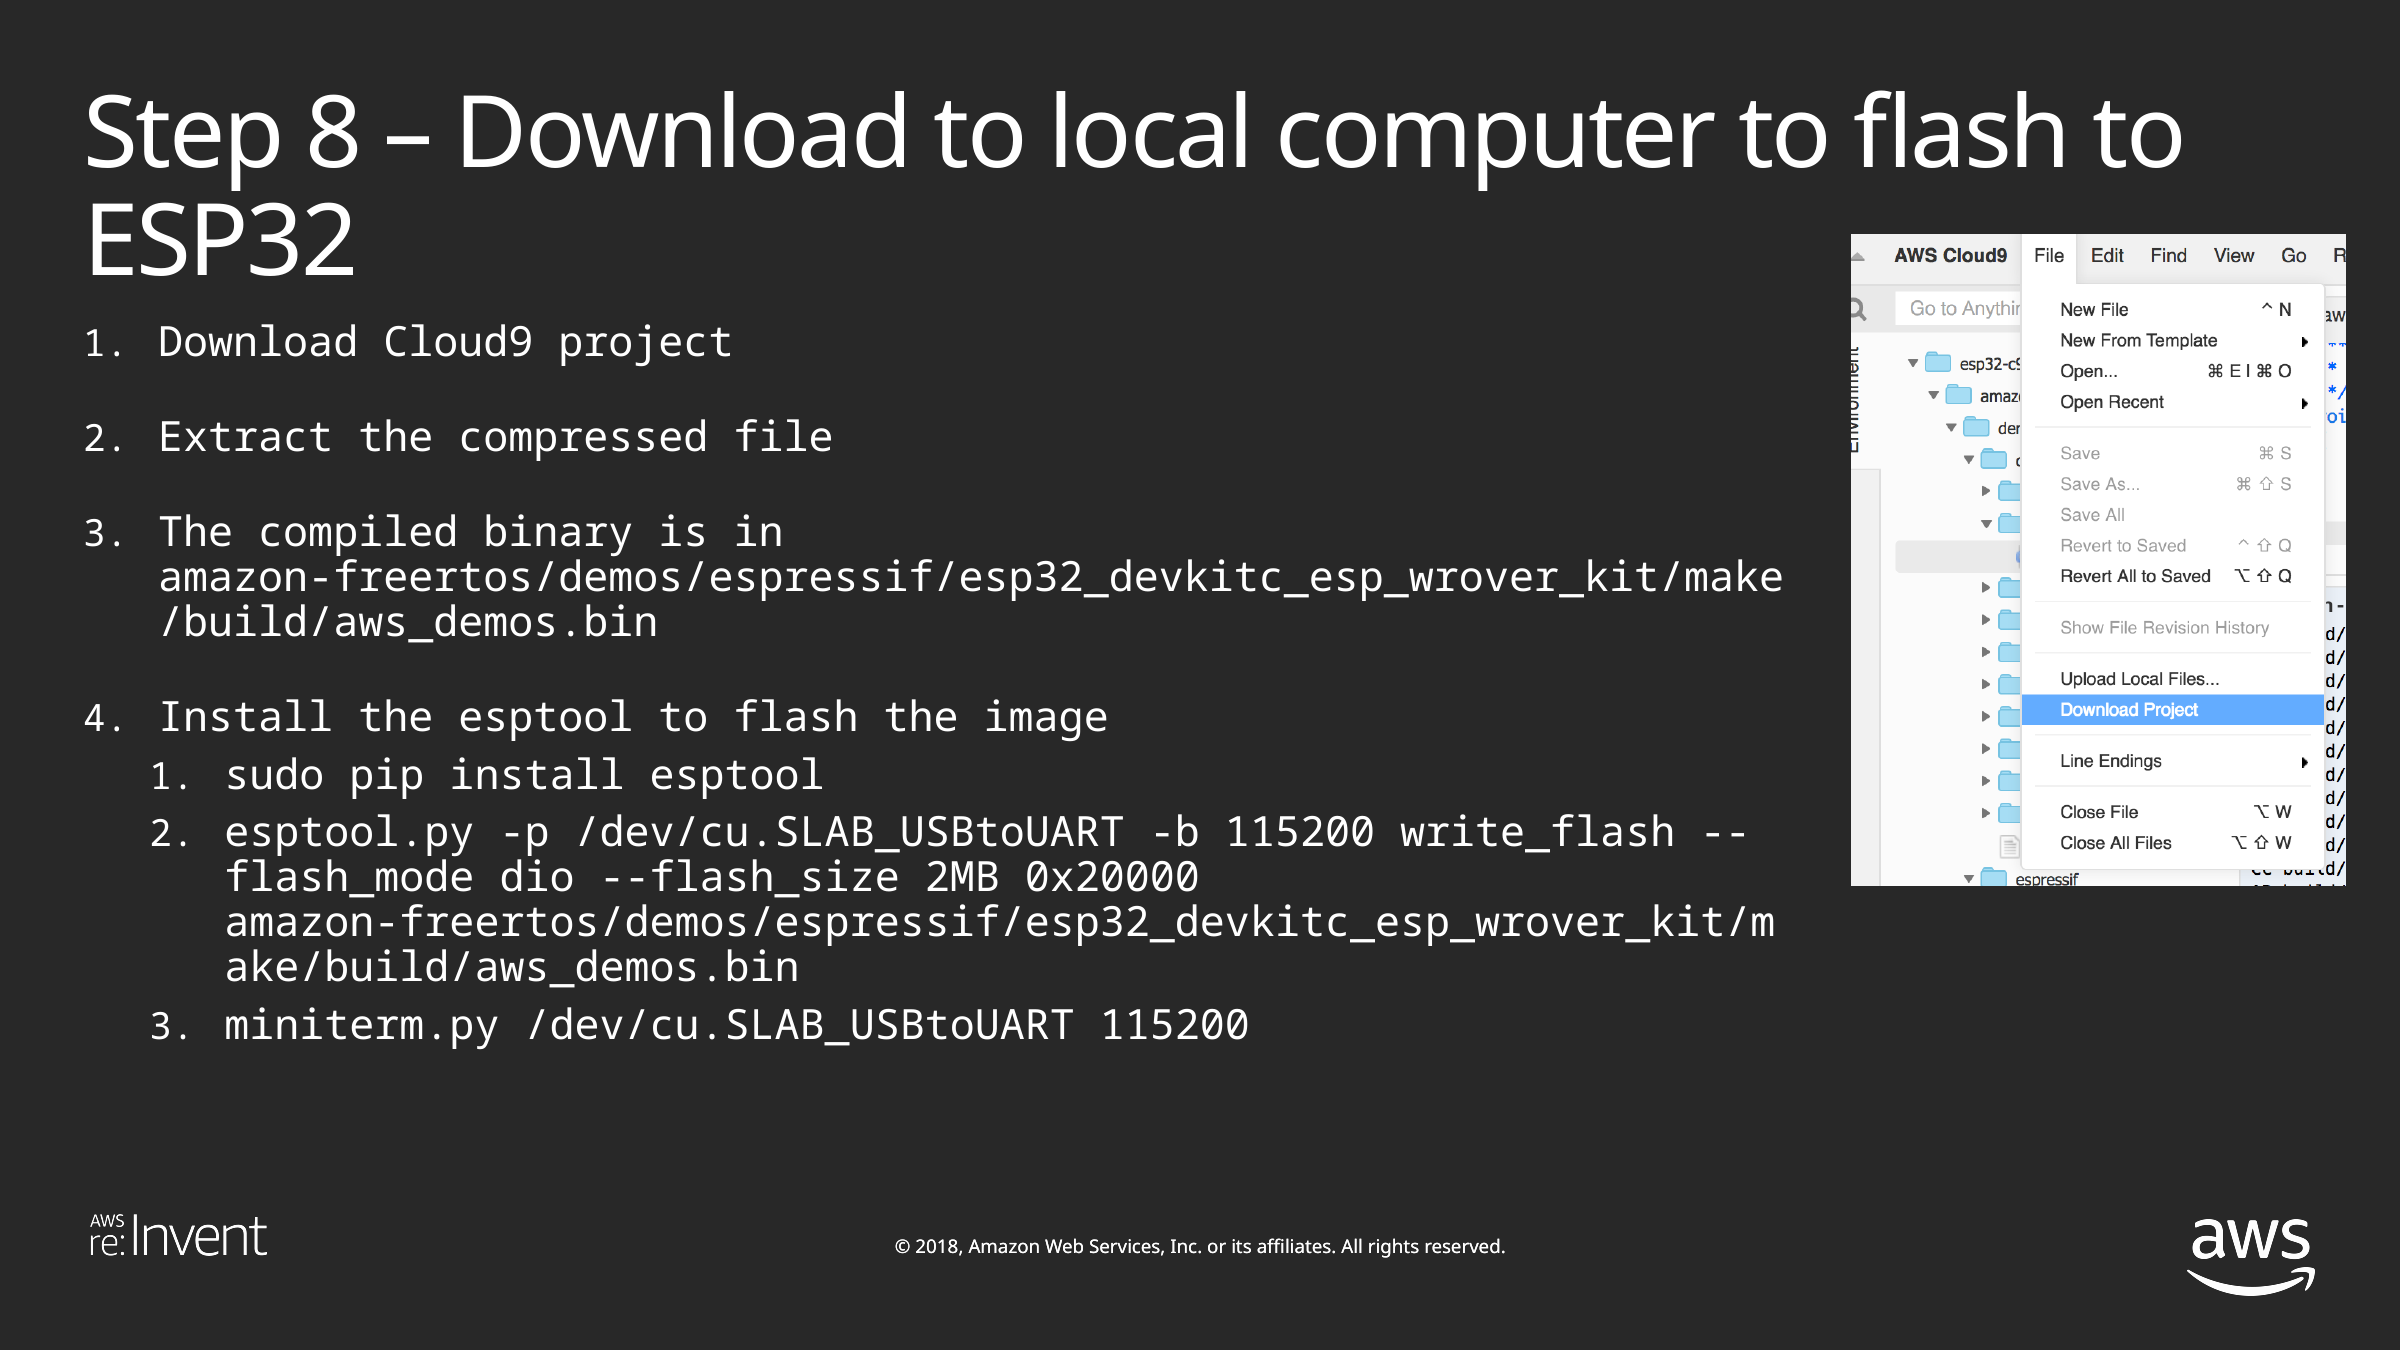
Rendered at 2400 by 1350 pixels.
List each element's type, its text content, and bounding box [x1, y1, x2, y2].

picture [1851, 233, 2346, 887]
picture [90, 1214, 267, 1256]
picture [2187, 1219, 2315, 1296]
title Step 8 – Download to local computer to flash to ESP32 [53, 57, 2400, 235]
list Download Cloud9 project Extract the compressed file The compiled binary is in amazon-freertos/demos/espressif/esp32_devkitc_esp_wrover_kit/make/build/aws_demos.bin Install the esptool to flash the image sudo pip install esptool esptool.py -p /dev/cu.SLAB_USBtoUART -b 115200 write_flash --flash_mode dio --flash_size 2MB 0x20000 amazon-freertos/demos/espressif/esp32_devkitc_esp_wrover_kit/make/build/aws_demos.bin miniterm.py /dev/cu.SLAB_USBtoUART 115200 [53, 296, 1818, 1143]
